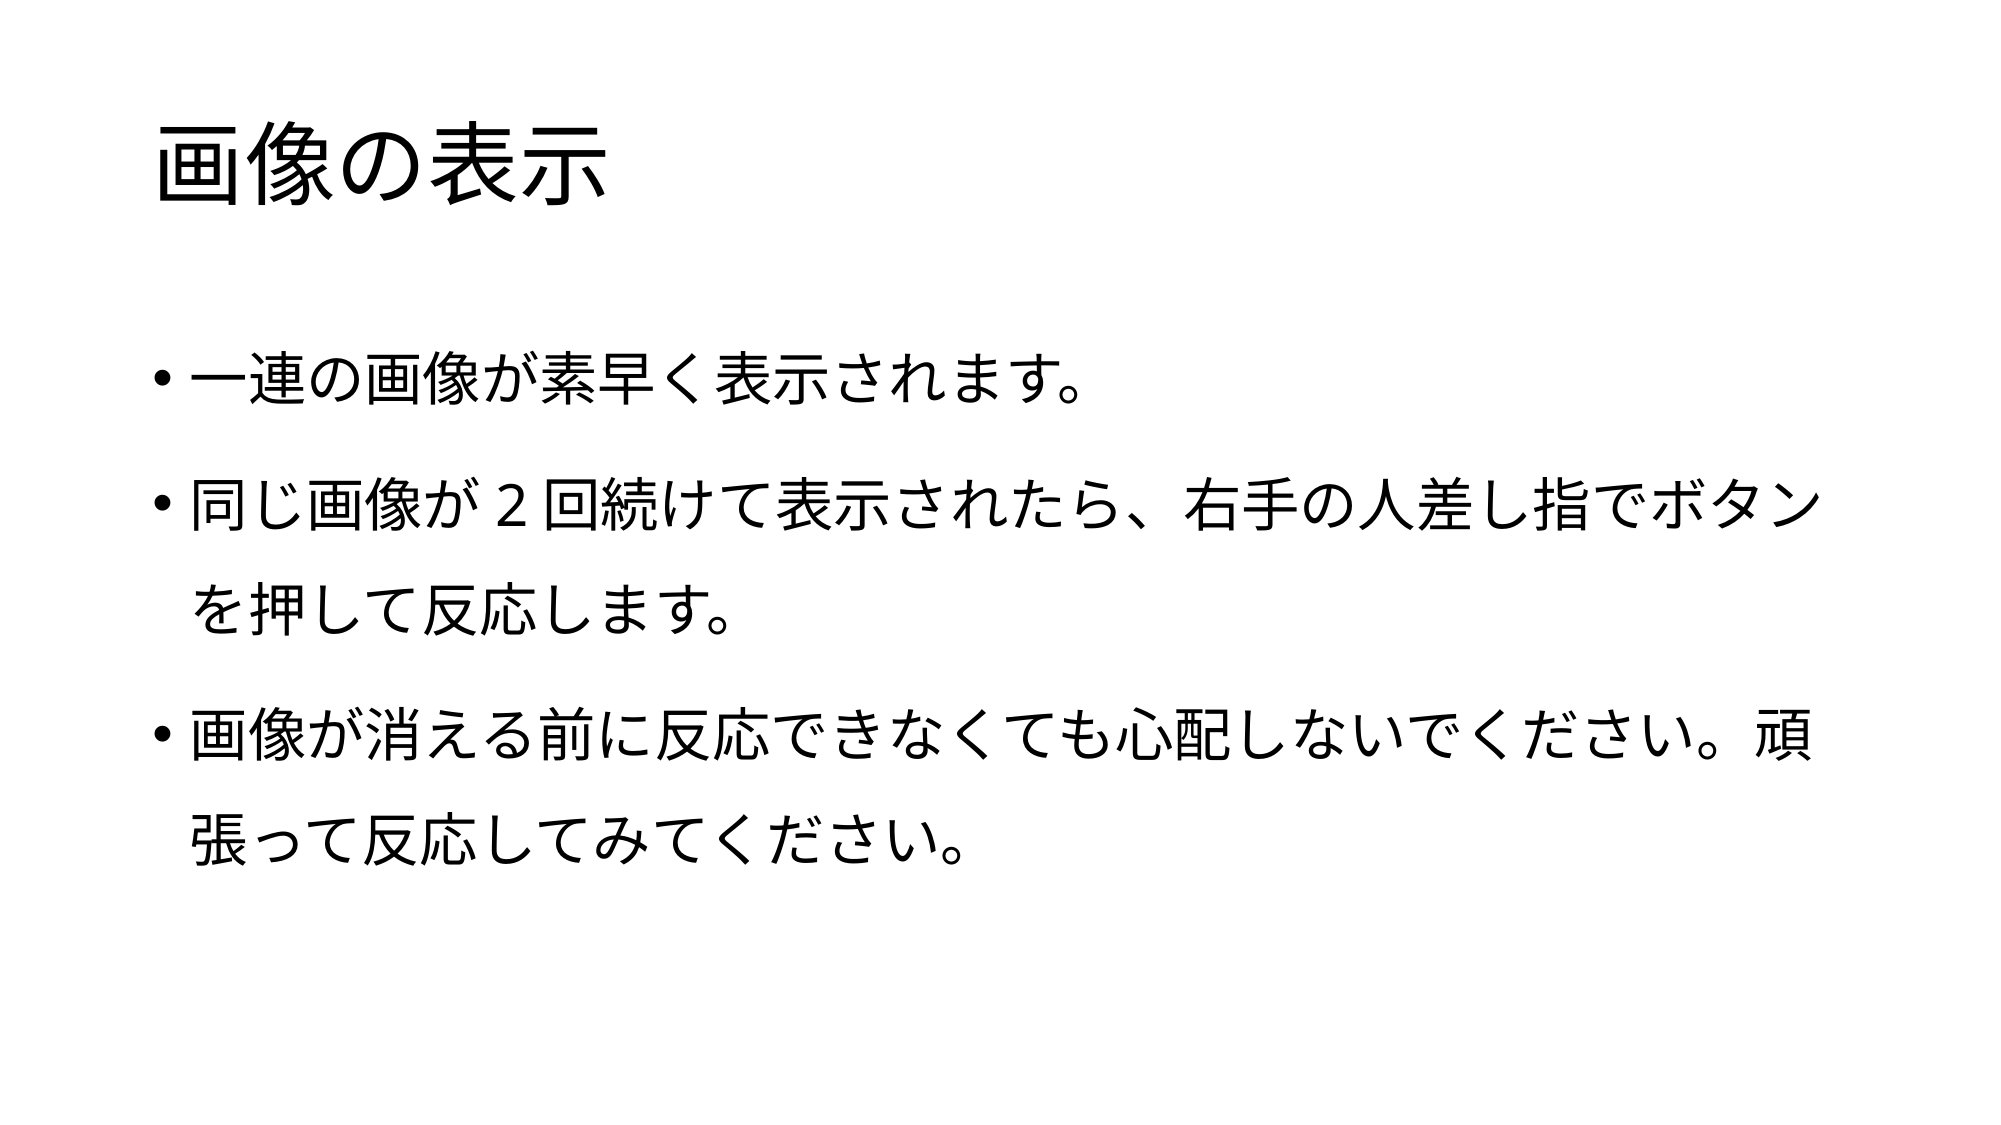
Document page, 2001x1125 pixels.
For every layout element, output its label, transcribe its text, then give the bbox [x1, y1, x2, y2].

title 画像の表示 [137, 59, 1863, 278]
list 一連の画像が素早く表示されます。 同じ画像が2回続けて表示されたら、右手の人差し指でボタンを押して反応します。 画像が消える前に反応できなくても心配しないでください。頑張って反応してみてください。 [137, 299, 1863, 1014]
